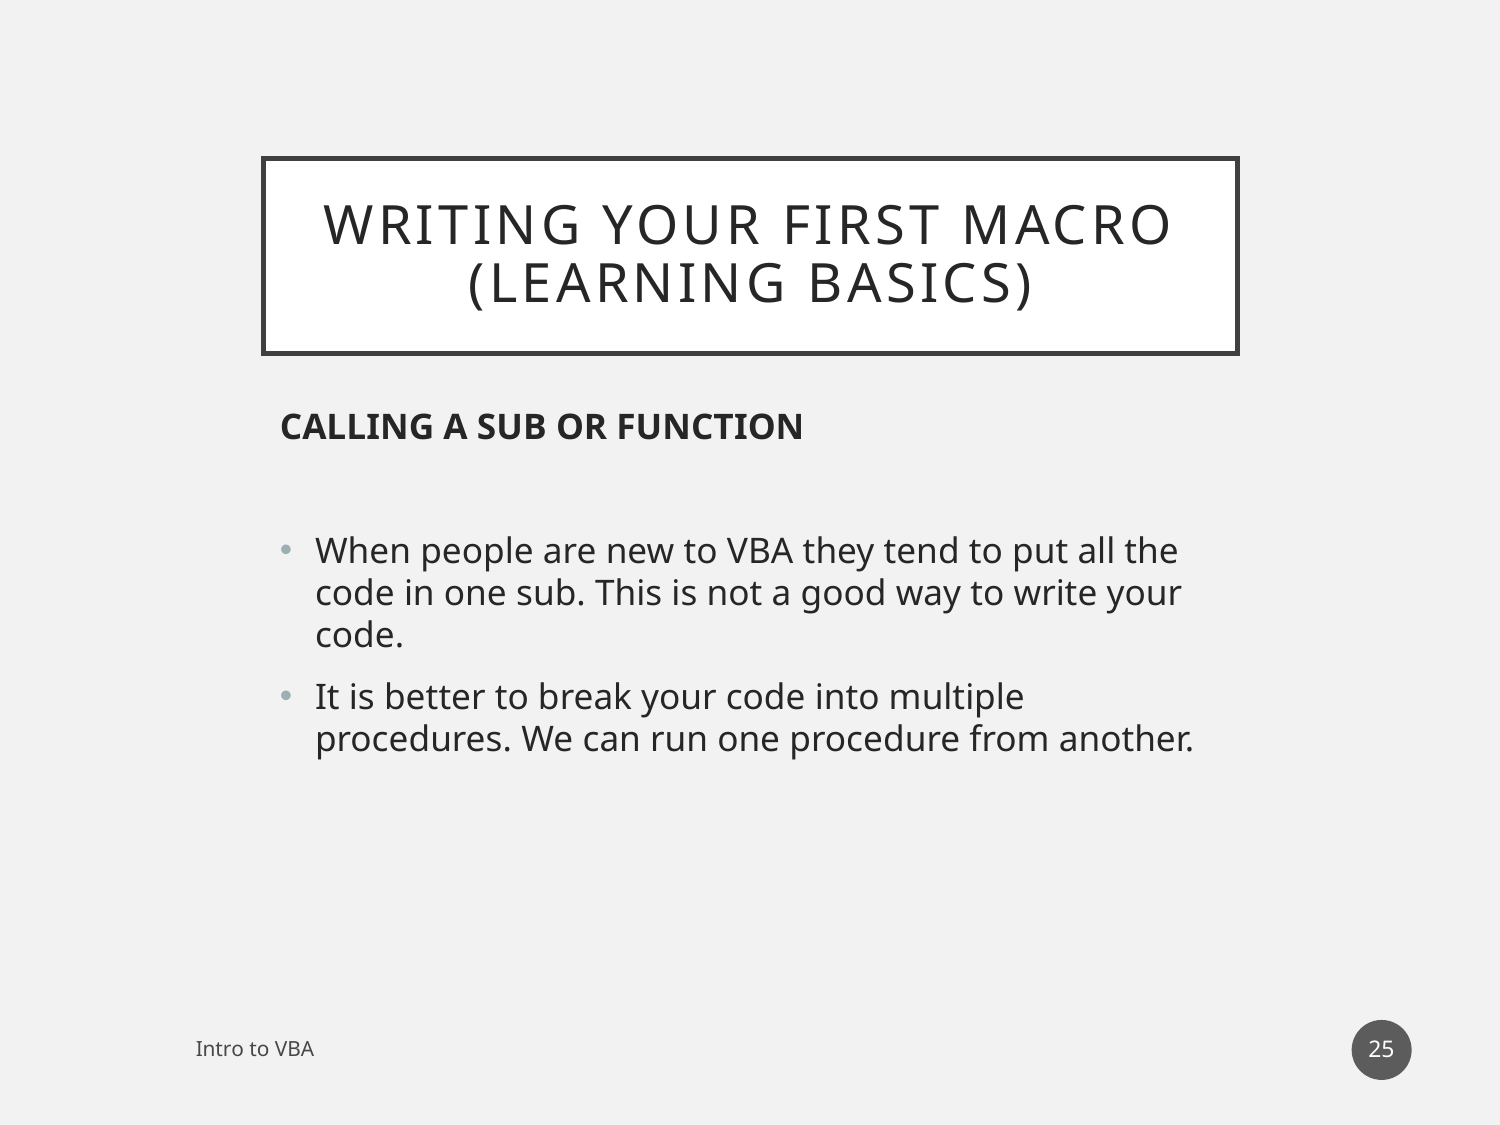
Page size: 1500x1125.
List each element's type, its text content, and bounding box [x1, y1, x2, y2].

title Writing Your First Macro (Learning Basics) [261, 156, 1240, 356]
slide_number 25 [1351, 1019, 1412, 1080]
list CALLING A SUB OR FUNCTION When people are new to VBA they tend to put all the code in one sub. This is not a good way to write your code. It is better to break your code into multiple procedures. We can run one procedure from another. [264, 397, 1239, 772]
footer Intro to VBA [180, 1023, 929, 1076]
